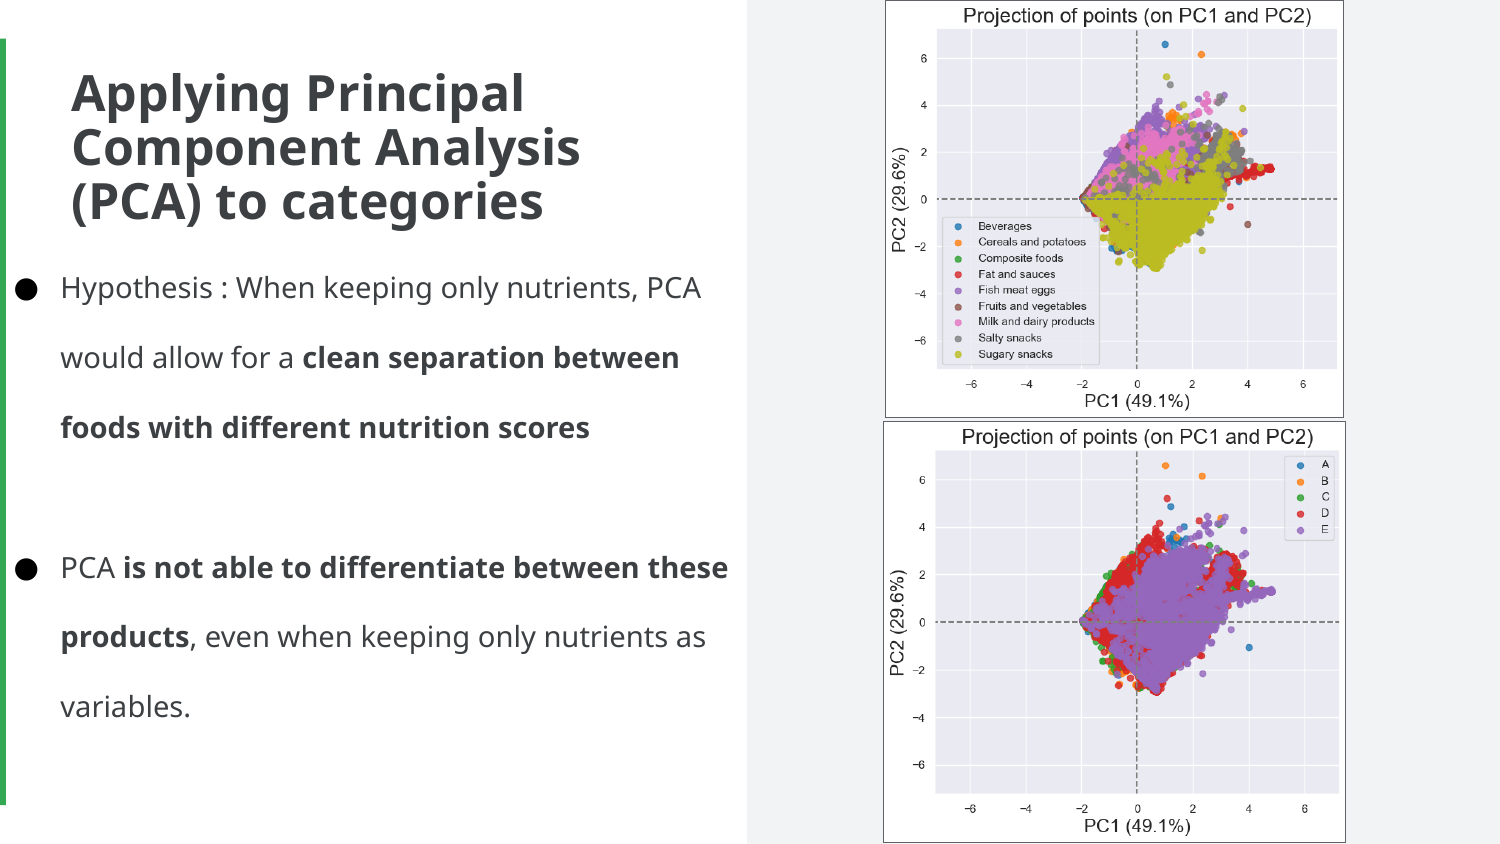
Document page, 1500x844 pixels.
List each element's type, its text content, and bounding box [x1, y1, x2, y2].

list Hypothesis : When keeping only nutrients, PCA would allow for a clean separation between foods with different nutrition scores PCA is not able to differentiate between these products, even when keeping only nutrients as variables. [0, 219, 750, 767]
picture [883, 421, 1346, 844]
title Applying Principal Component Analysis (PCA) to categories [56, 53, 691, 195]
picture [885, 0, 1344, 419]
